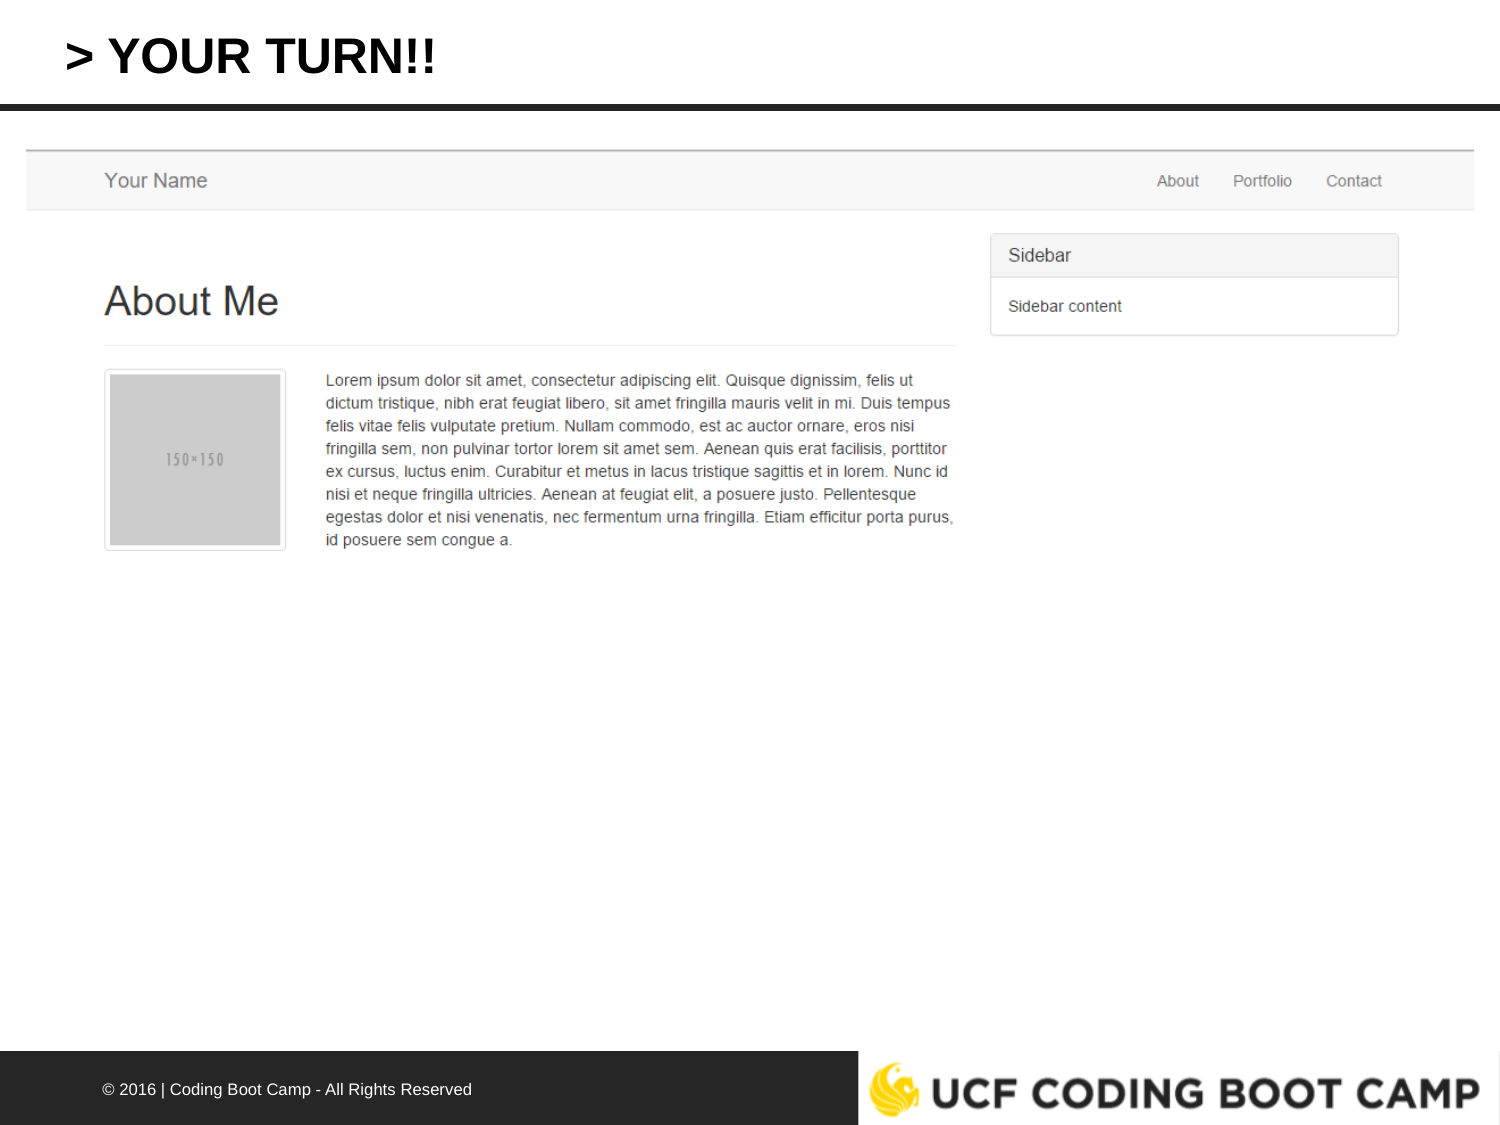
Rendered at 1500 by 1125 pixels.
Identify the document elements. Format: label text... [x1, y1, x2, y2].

picture [858, 1051, 1500, 1125]
picture [25, 149, 1475, 731]
title > YOUR TURN!! [50, 0, 948, 148]
